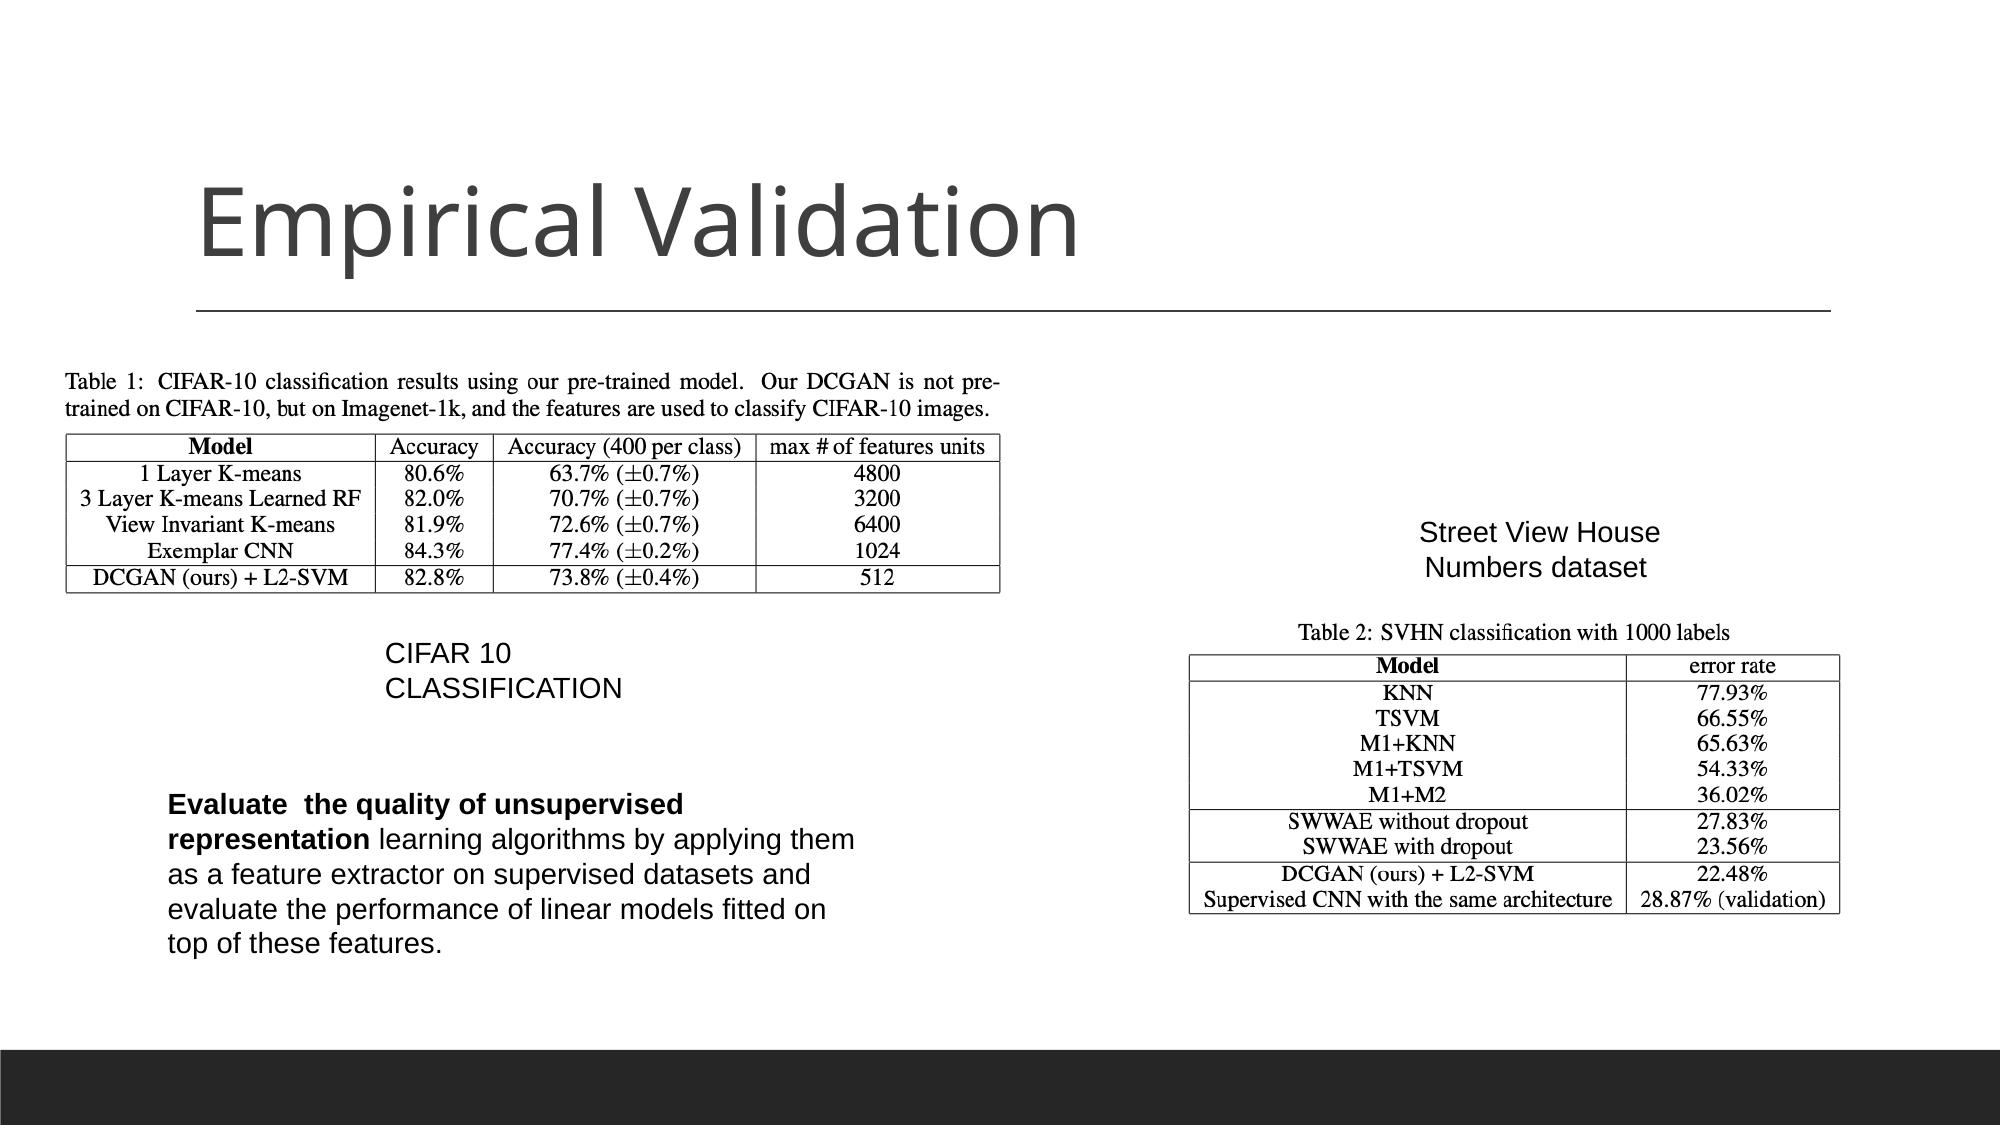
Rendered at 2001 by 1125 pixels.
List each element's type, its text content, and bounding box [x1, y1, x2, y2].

picture [44, 361, 1014, 614]
title Empirical Validation [180, 47, 1830, 285]
picture [1111, 550, 1900, 979]
text_box CIFAR 10 CLASSIFICATION [369, 621, 773, 689]
text_box Evaluate the quality of unsupervised representation learning algorithms by applying them as a feature extractor on supervised datasets and evaluate the performance of linear models fitted on top of these features. [152, 770, 884, 1008]
text_box Street View House Numbers dataset [1334, 497, 1738, 549]
